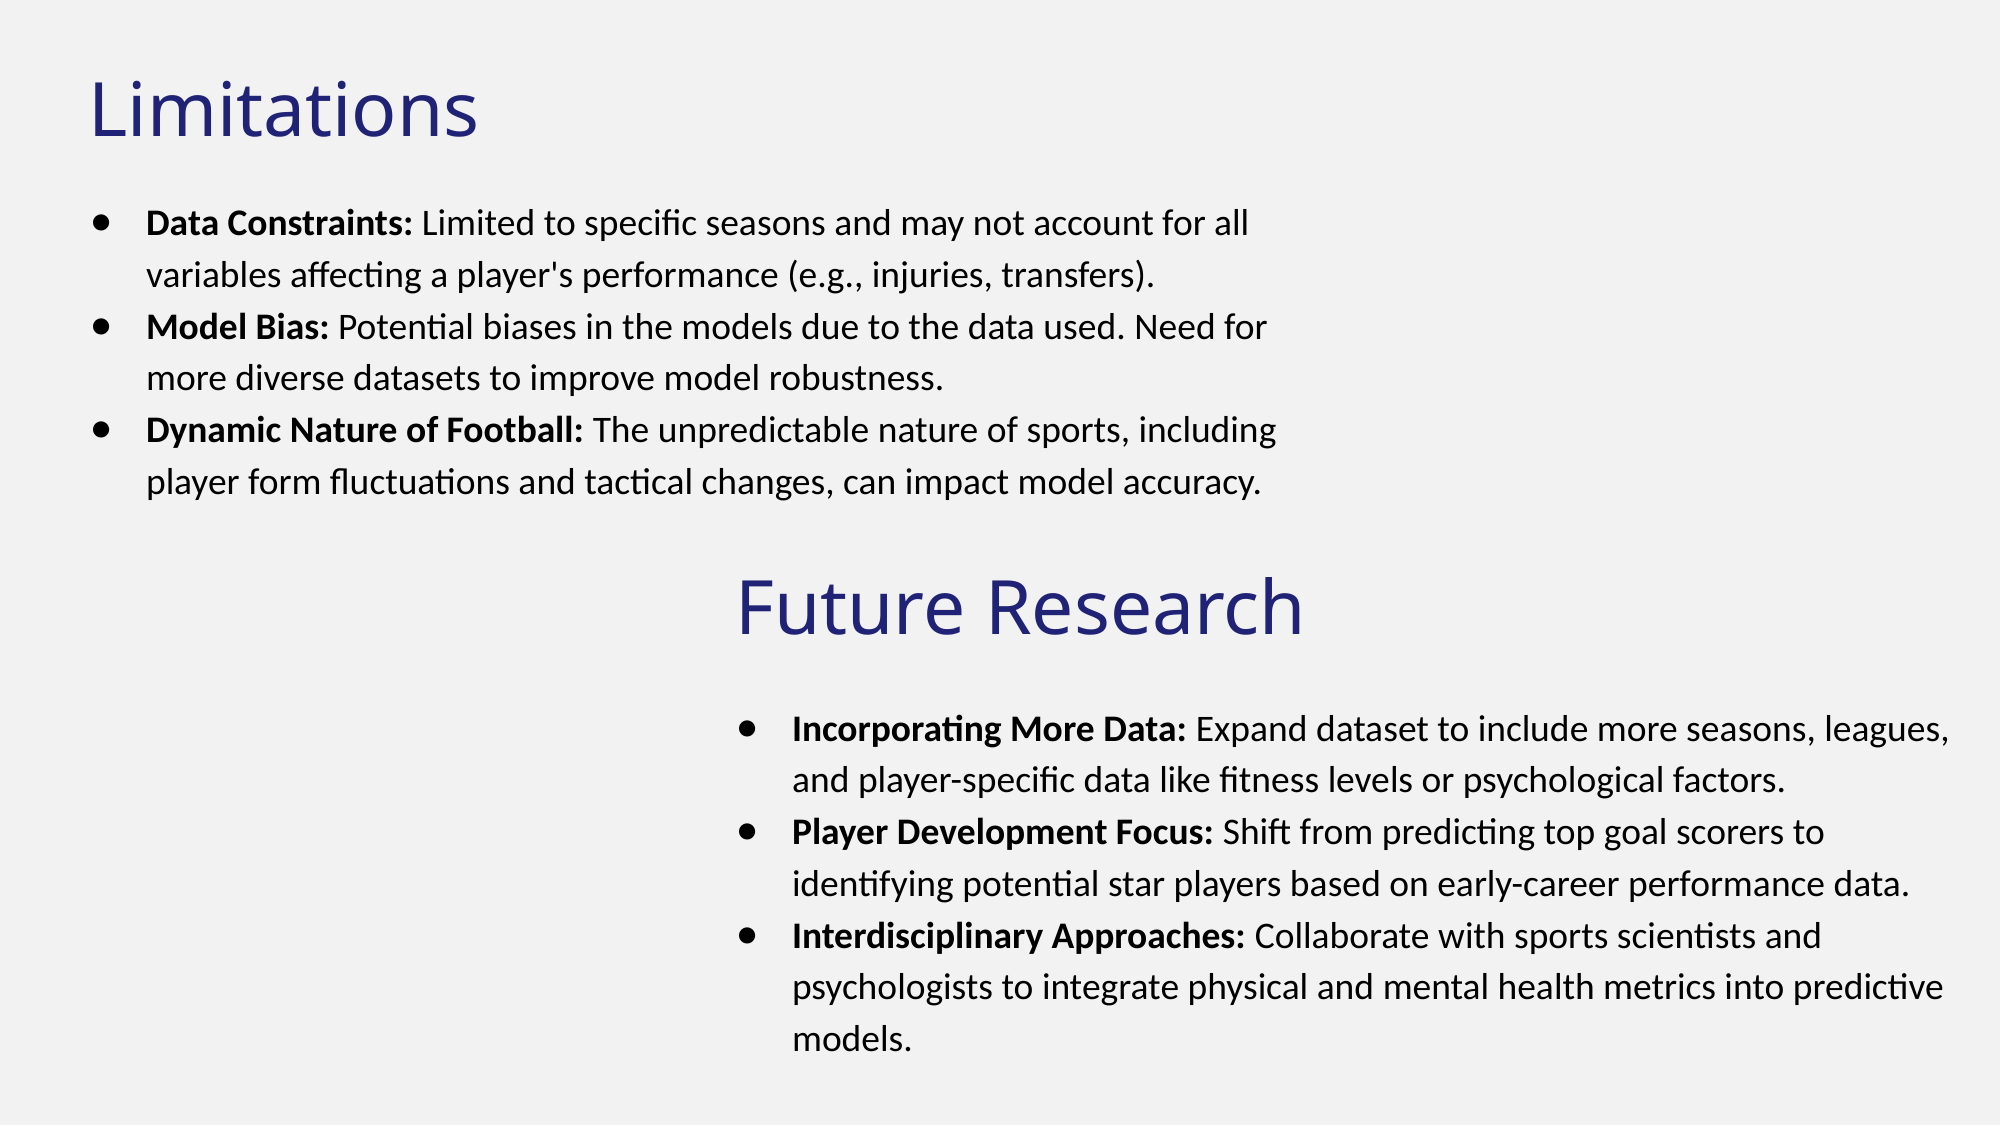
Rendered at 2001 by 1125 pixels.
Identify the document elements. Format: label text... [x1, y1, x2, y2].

text_box Limitations [73, 53, 1524, 159]
text_box Future Research [720, 551, 1871, 657]
text_box Incorporating More Data: Expand dataset to include more seasons, leagues, and player-specific data like fitness levels or psychological factors. Player Development Focus: Shift from predicting top goal scorers to identifying potential star players based on early-career performance data. Interdisciplinary Approaches: Collaborate with sports scientists and psychologists to integrate physical and mental health metrics into predictive models. [702, 681, 1969, 1109]
text_box Data Constraints: Limited to specific seasons and may not account for all variables affecting a player's performance (e.g., injuries, transfers). Model Bias: Potential biases in the models due to the data used. Need for more diverse datasets to improve model robustness. Dynamic Nature of Football: The unpredictable nature of sports, including player form fluctuations and tactical changes, can impact model accuracy. [55, 183, 1302, 552]
